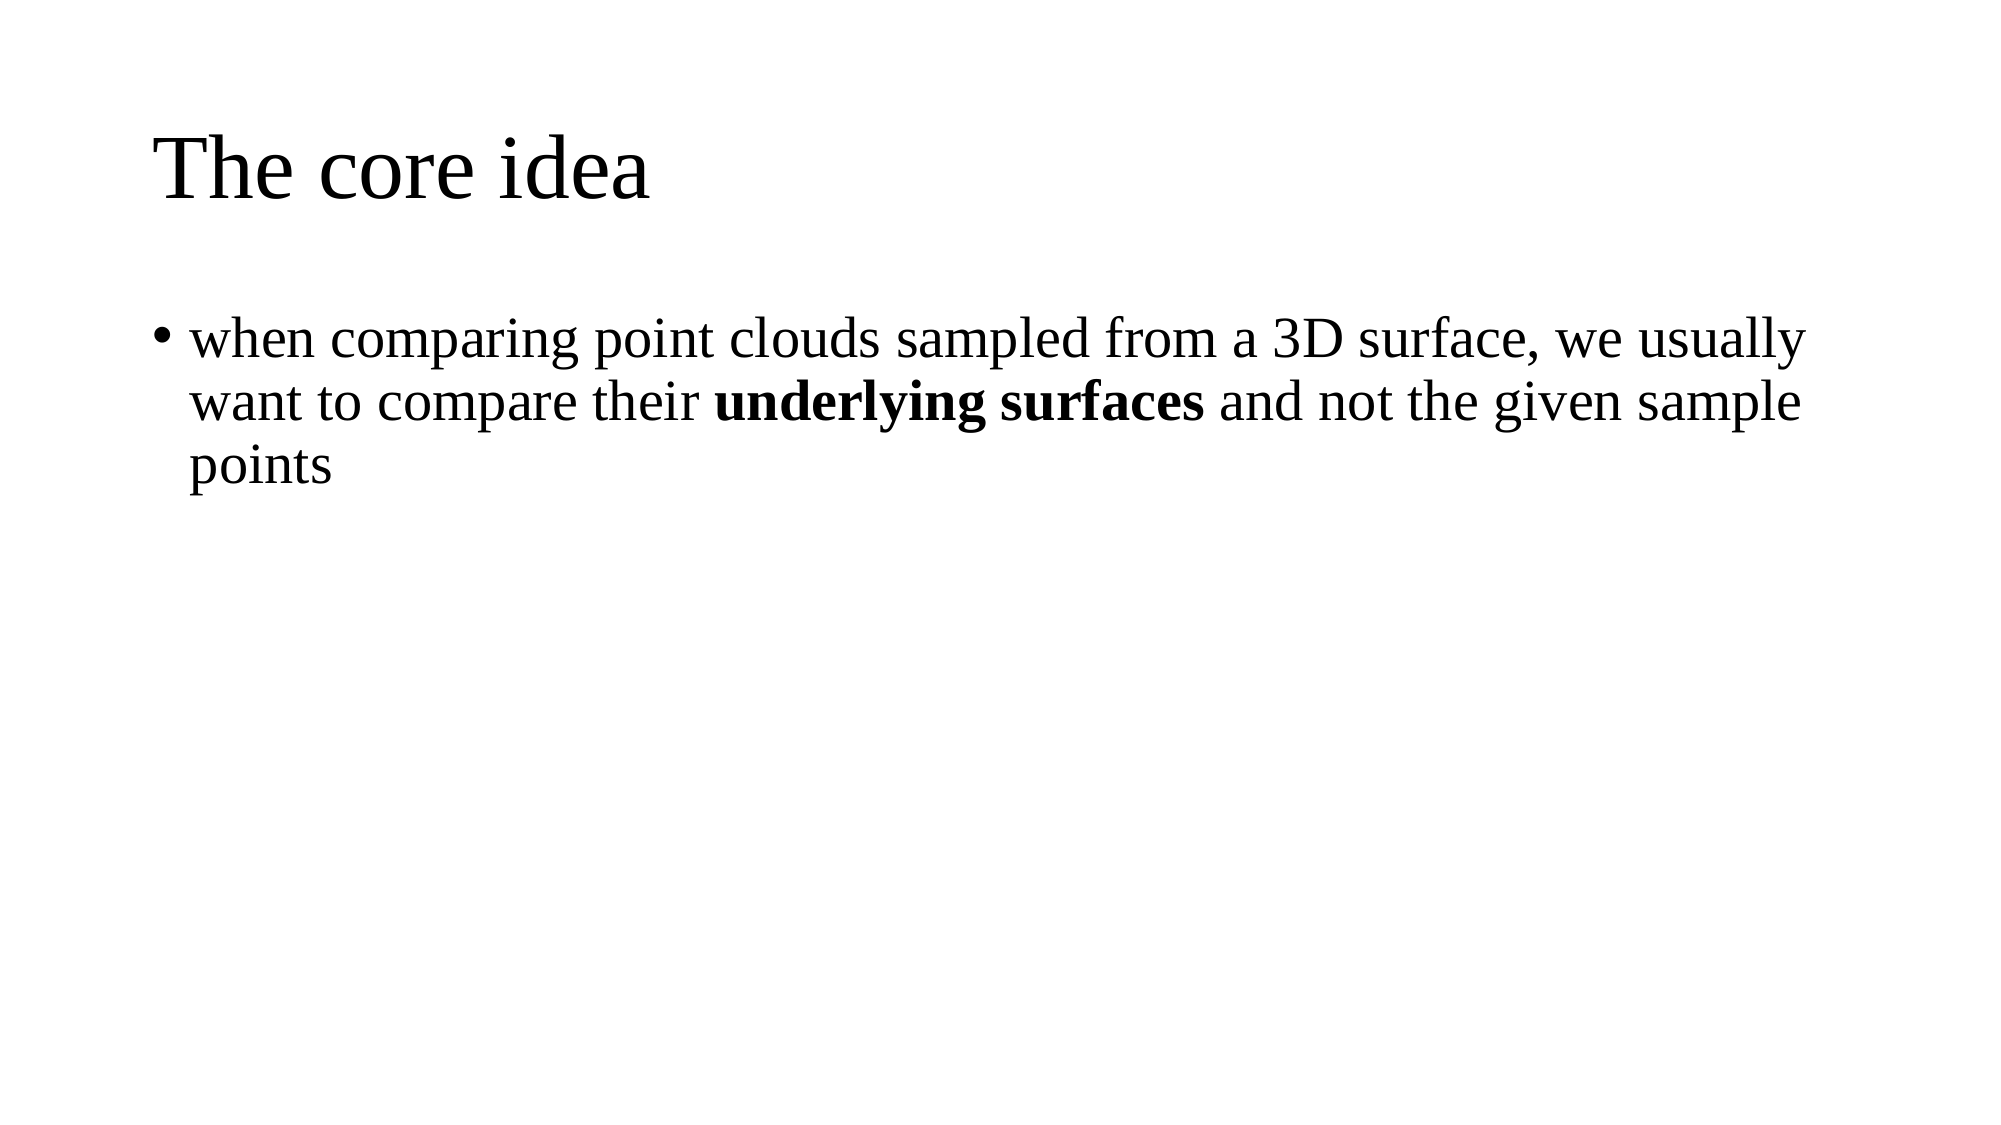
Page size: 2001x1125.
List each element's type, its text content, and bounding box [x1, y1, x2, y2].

title The core idea [137, 59, 1863, 278]
list when comparing point clouds sampled from a 3D surface, we usually want to compare their underlying surfaces and not the given sample points [137, 299, 1863, 1014]
